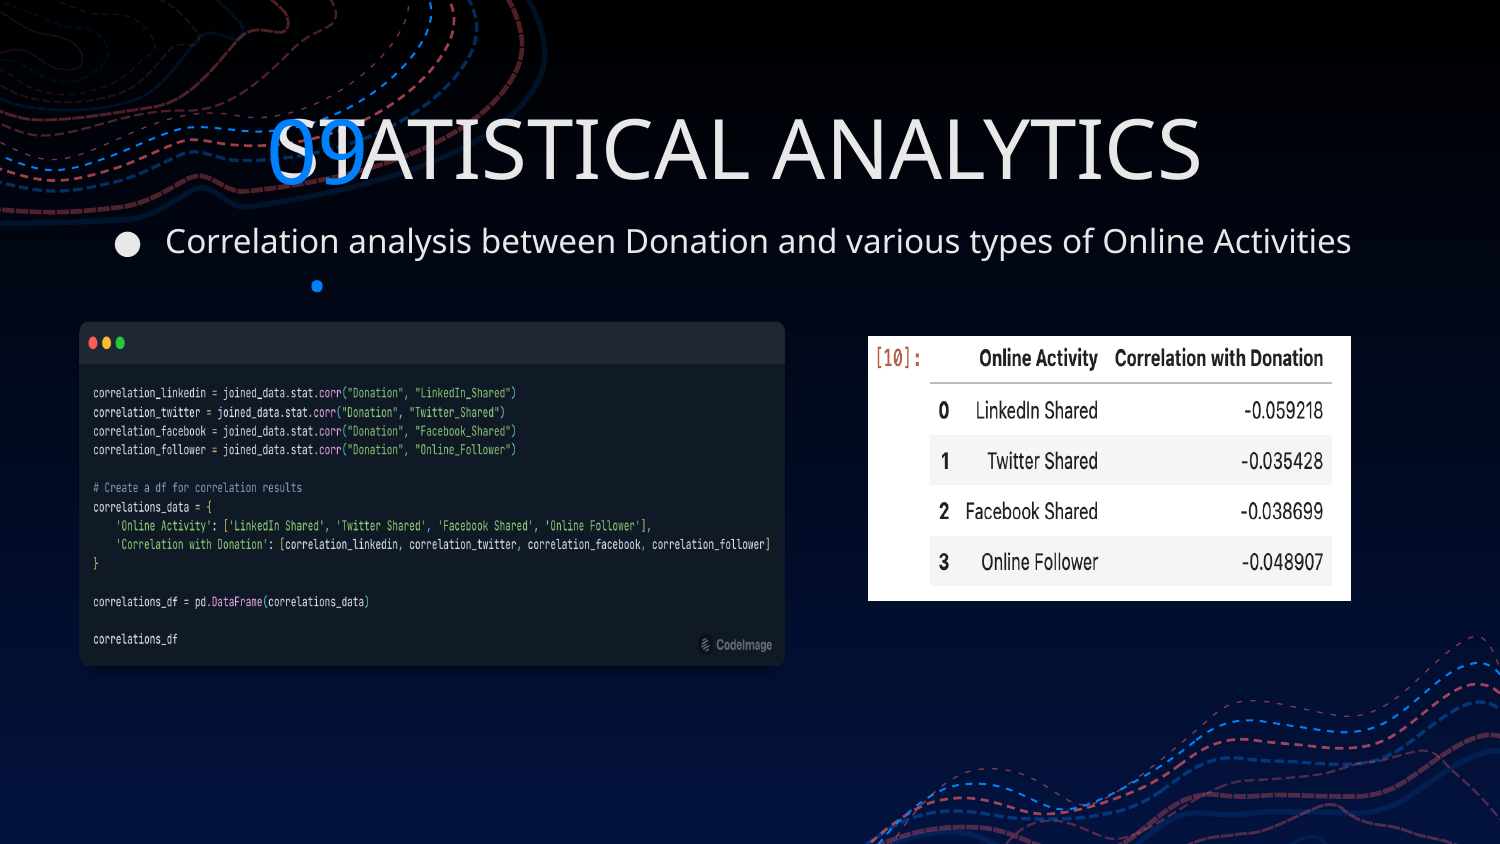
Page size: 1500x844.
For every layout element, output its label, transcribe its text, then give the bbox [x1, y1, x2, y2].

subtitle Correlation analysis between Donation and various types of Online Activities [392, 205, 1427, 377]
picture [74, 313, 793, 675]
picture [868, 336, 1352, 602]
subtitle Correlation analysis between Donation and various types of Online Activities [75, 205, 243, 312]
text_box 09. [243, 79, 392, 312]
title STATISTICAL ANALYTICS [214, 74, 1286, 205]
